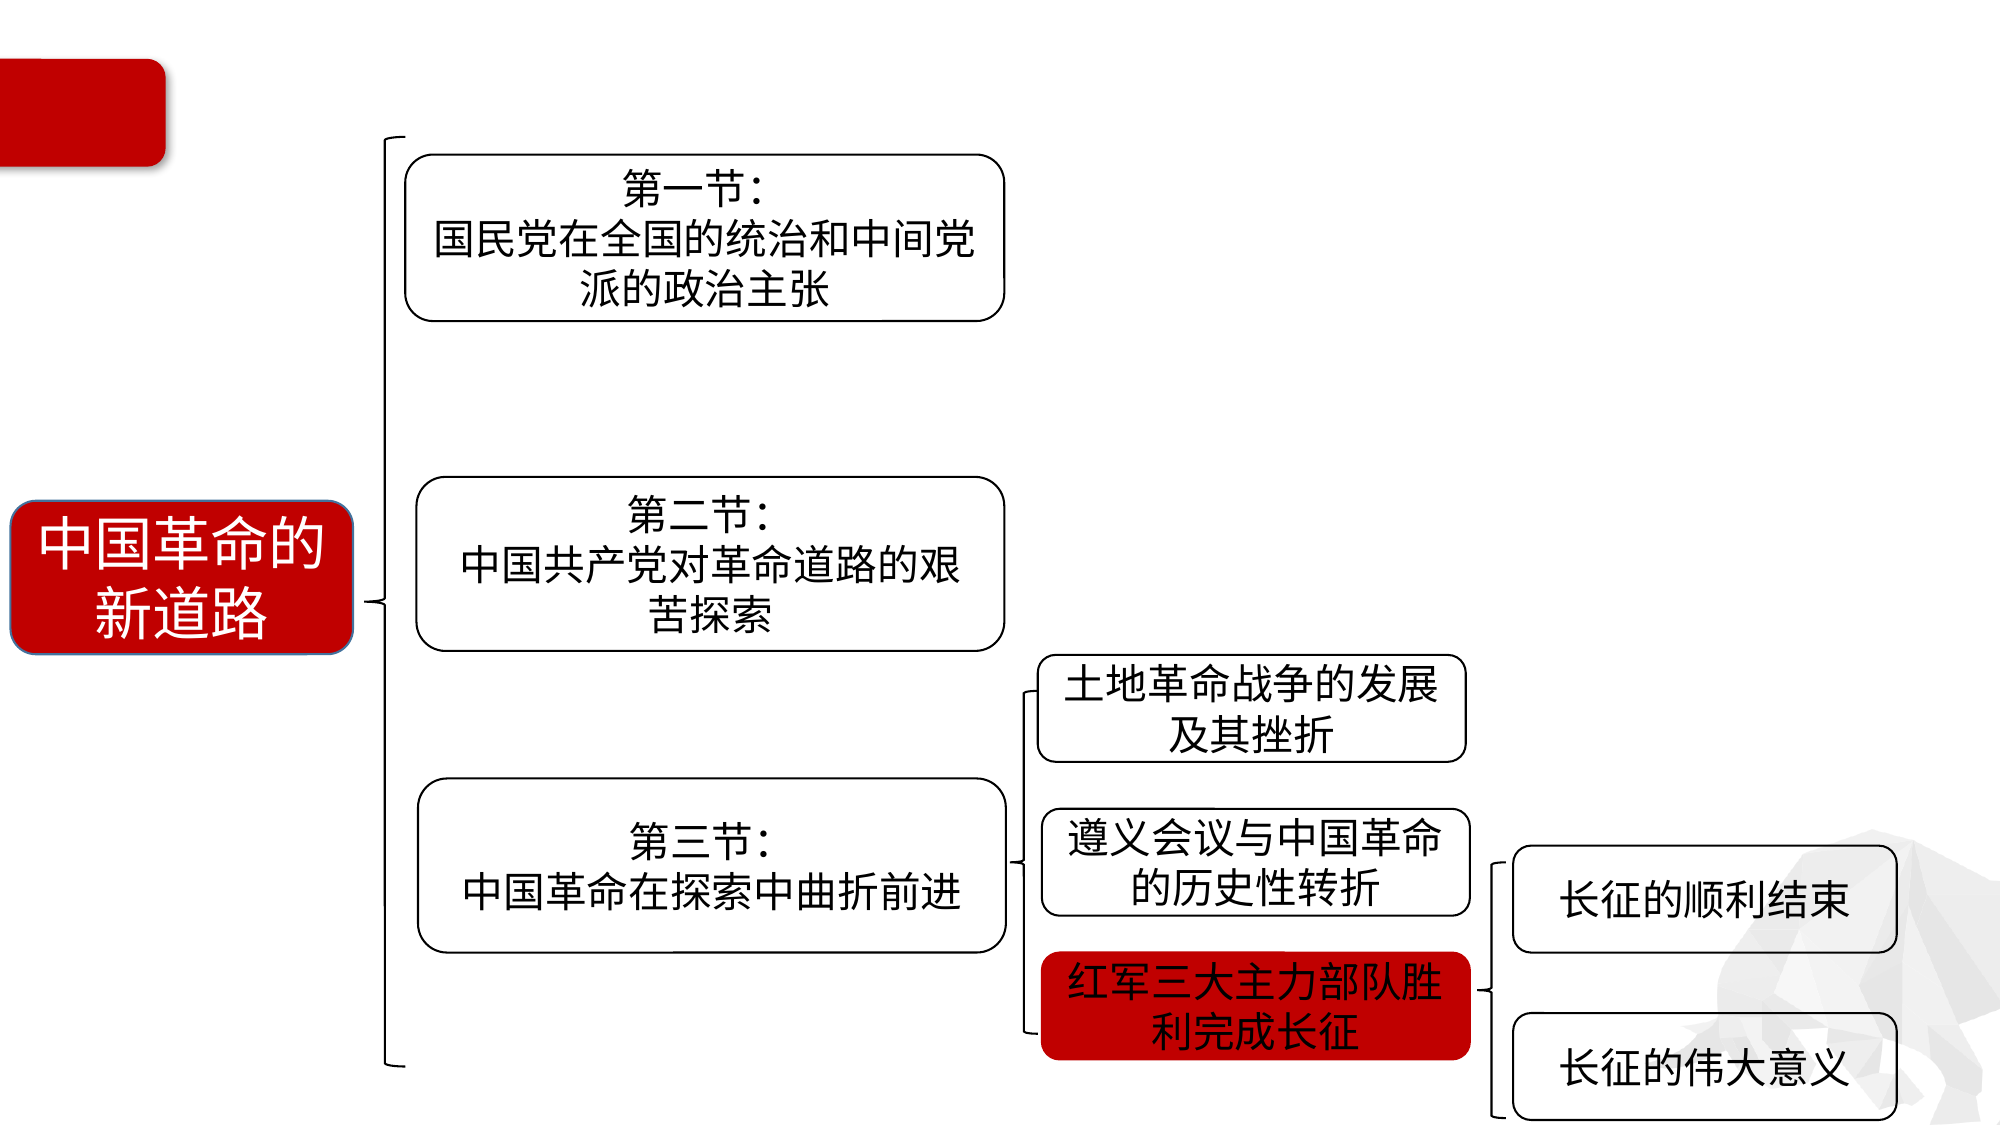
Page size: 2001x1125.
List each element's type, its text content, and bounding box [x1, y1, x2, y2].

text_box 中国革命的新道路 [9, 499, 355, 656]
text_box 第三节： 中国革命在探索中曲折前进 [416, 777, 1007, 954]
text_box [1477, 861, 1506, 1120]
picture [1644, 829, 2000, 1125]
text_box [1009, 689, 1038, 1035]
text_box 长征的伟大意义 [1512, 1011, 1898, 1122]
text_box [364, 135, 406, 1068]
text_box 遵义会议与中国革命的历史性转折 [1040, 807, 1471, 917]
text_box 第一节： 国民党在全国的统治和中间党派的政治主张 [404, 153, 1006, 323]
text_box 土地革命战争的发展 及其挫折 [1036, 653, 1467, 763]
text_box 红军三大主力部队胜利完成长征 [1040, 951, 1471, 1061]
text_box 第二节： 中国共产党对革命道路的艰苦探索 [415, 475, 1006, 652]
text_box 长征的顺利结束 [1512, 844, 1898, 954]
